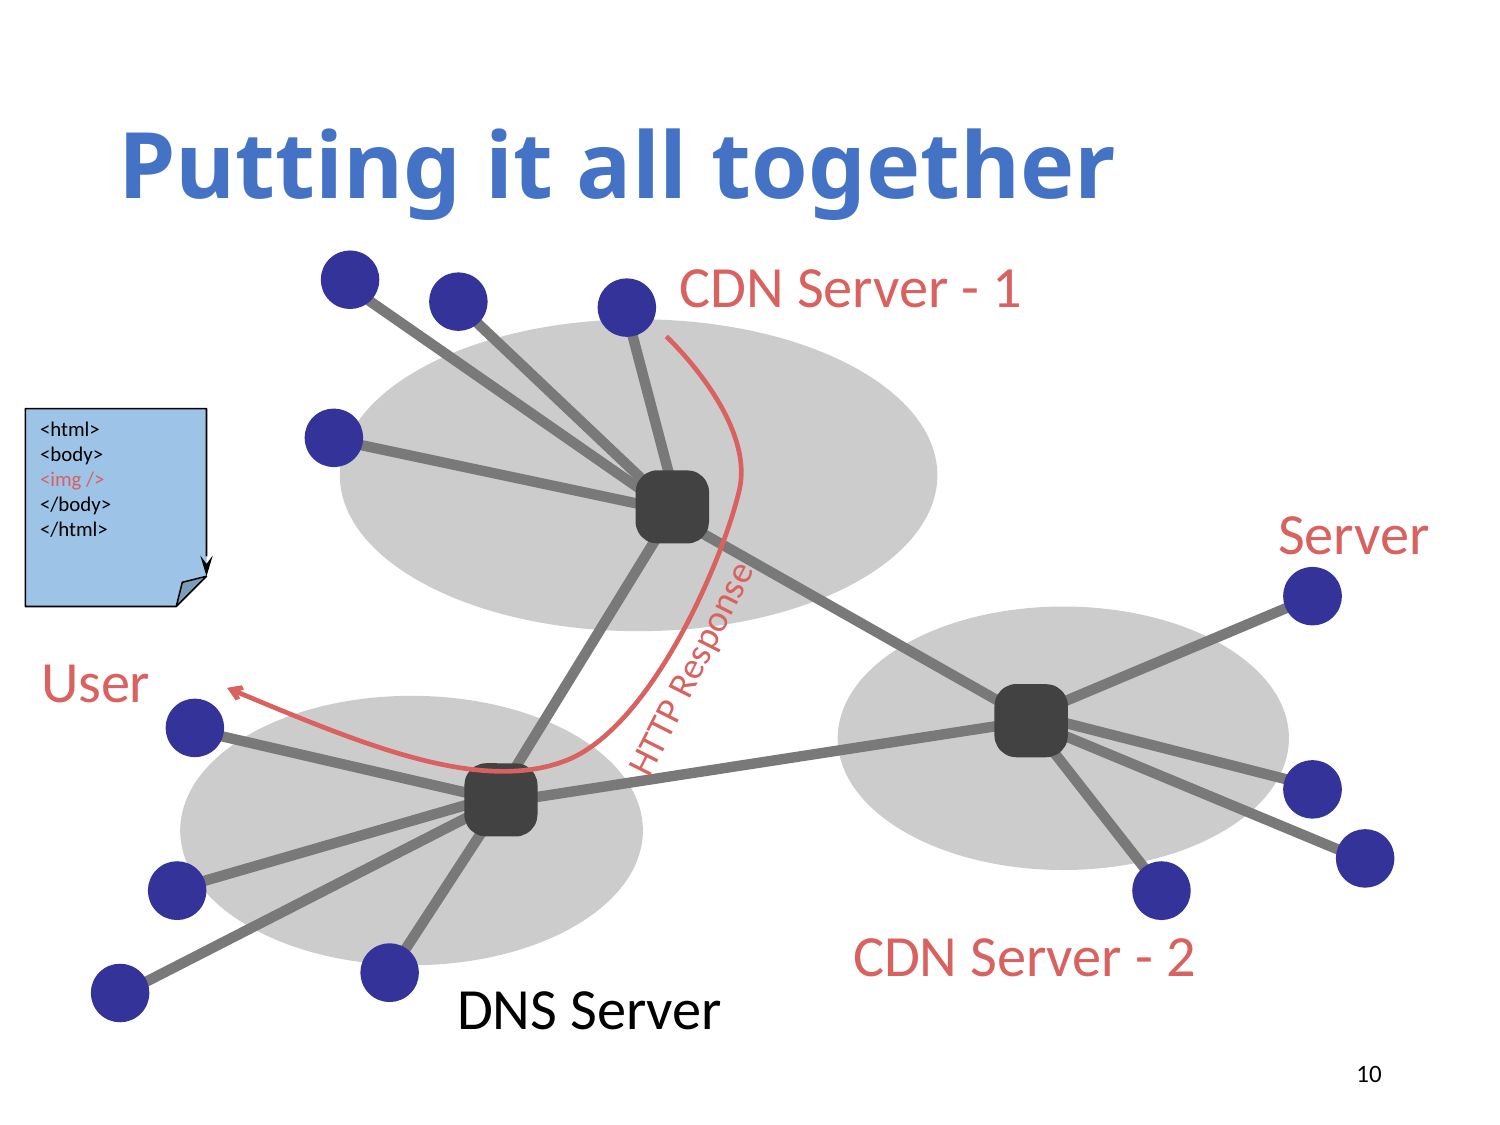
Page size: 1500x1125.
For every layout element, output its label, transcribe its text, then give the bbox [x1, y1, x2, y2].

text_box [464, 770, 538, 837]
text_box [1283, 760, 1342, 819]
text_box [994, 684, 1068, 758]
text_box DNS Server [442, 963, 737, 1049]
text_box [1283, 574, 1342, 626]
text_box [304, 408, 364, 468]
text_box [180, 715, 643, 966]
text_box [1335, 829, 1395, 888]
slide_number 10 [1059, 1042, 1397, 1103]
text_box [147, 861, 207, 921]
text_box [429, 278, 488, 331]
text_box [90, 963, 150, 1023]
text_box HTTP Response [602, 536, 775, 799]
text_box User [26, 636, 166, 722]
text_box CDN Server - 1 [664, 242, 1038, 327]
title Putting it all together [103, 59, 1397, 278]
text_box CDN Server - 2 [838, 910, 1211, 995]
text_box [1132, 861, 1191, 910]
text_box [165, 698, 225, 758]
text_box [597, 278, 657, 337]
text_box [339, 319, 938, 621]
text_box [837, 606, 1289, 871]
text_box [227, 336, 742, 772]
text_box [360, 943, 419, 1003]
text_box [320, 278, 380, 310]
text_box Server [1263, 489, 1445, 574]
text_box <html> <body> <img /> </body> </html> [25, 408, 213, 607]
